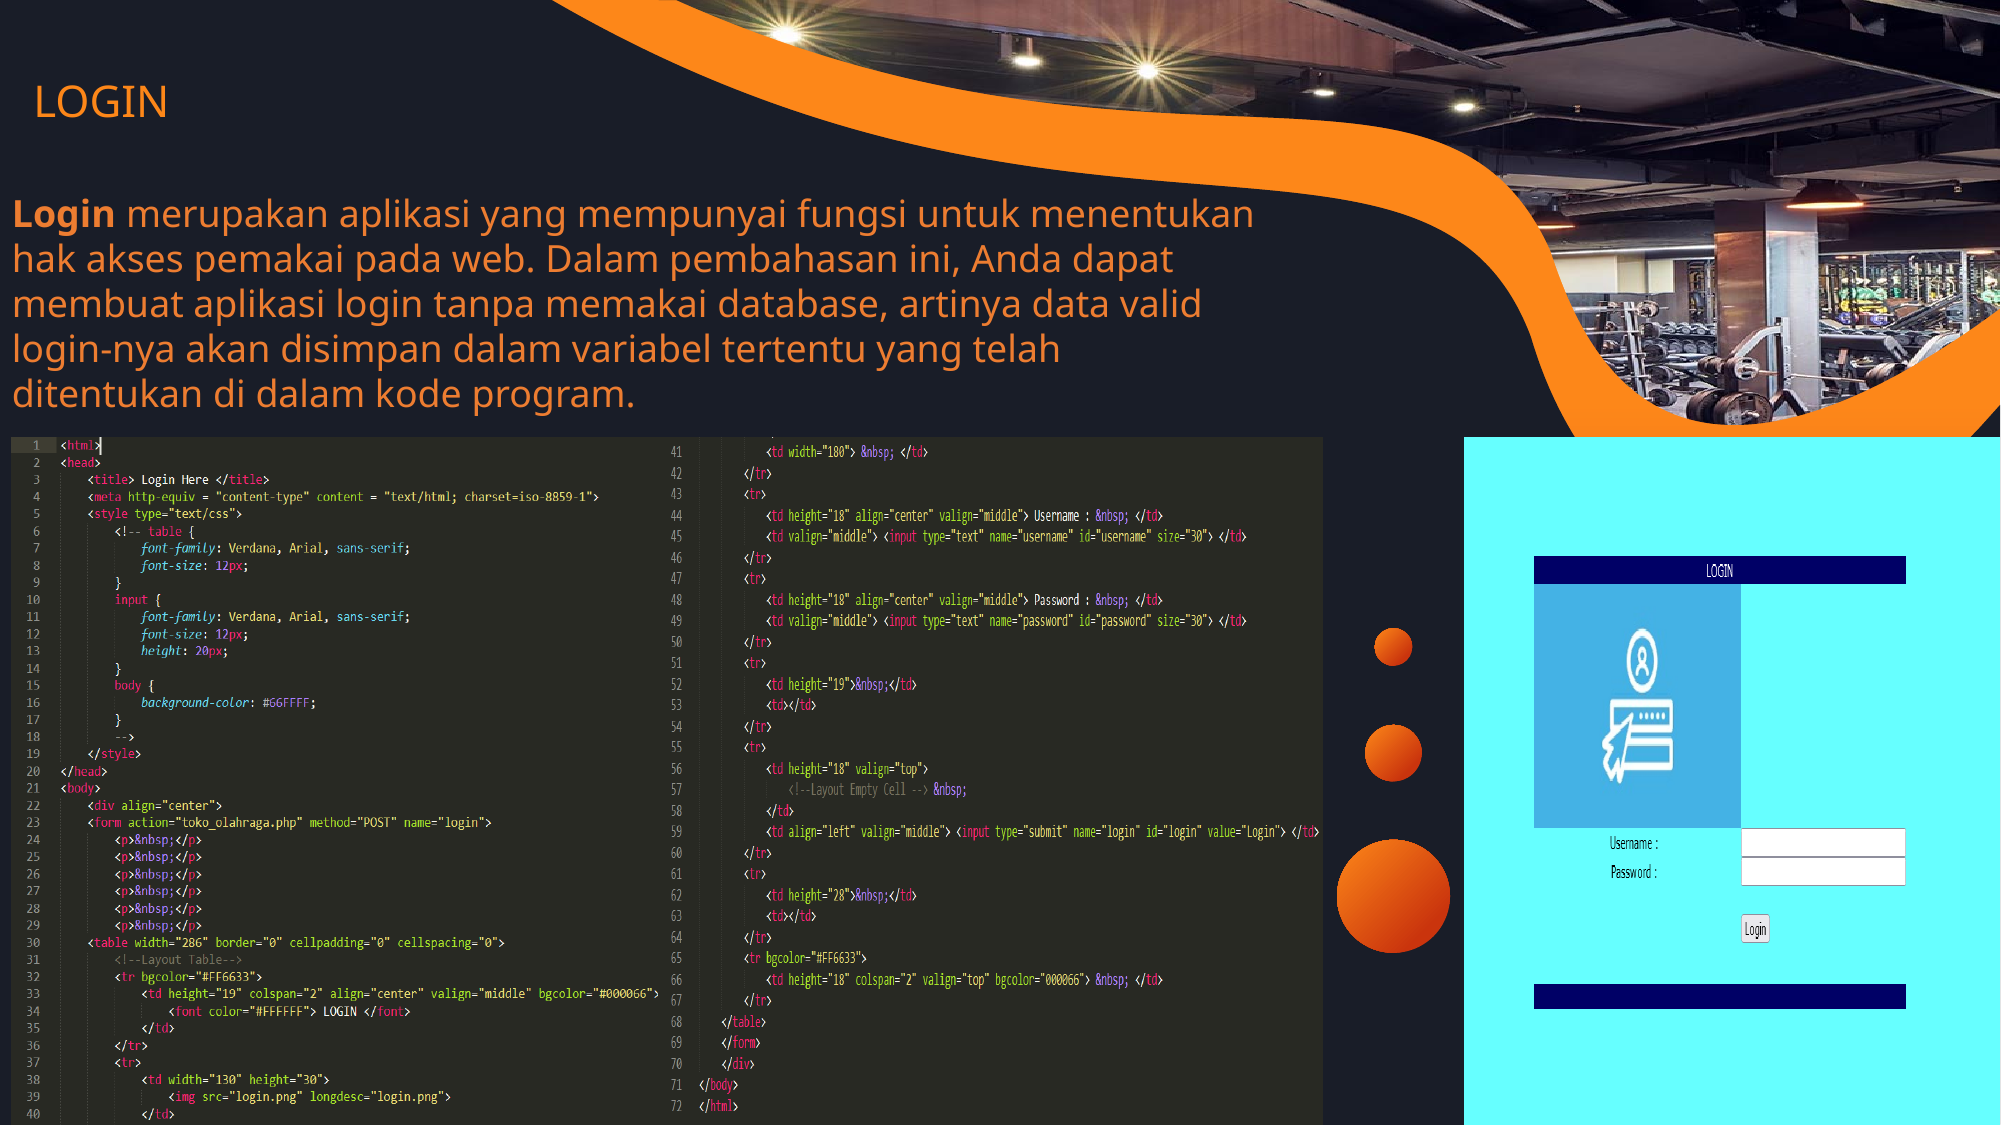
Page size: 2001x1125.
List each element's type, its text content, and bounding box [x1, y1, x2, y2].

text_box [1335, 838, 1452, 954]
text_box LOGIN [18, 66, 658, 134]
picture [1464, 437, 2000, 1125]
picture [11, 437, 1323, 1125]
text_box Login merupakan aplikasi yang mempunyai fungsi untuk menentukan hak akses pemakai pada web. Dalam pembahasan ini, Anda dapat membuat aplikasi login tanpa memakai database, artinya data valid login-nya akan disimpan dalam variabel tertentu yang telah ditentukan di dalam kode program. [0, 182, 658, 423]
text_box [1364, 723, 1423, 783]
text_box [1373, 627, 1414, 667]
picture [658, 0, 2000, 425]
